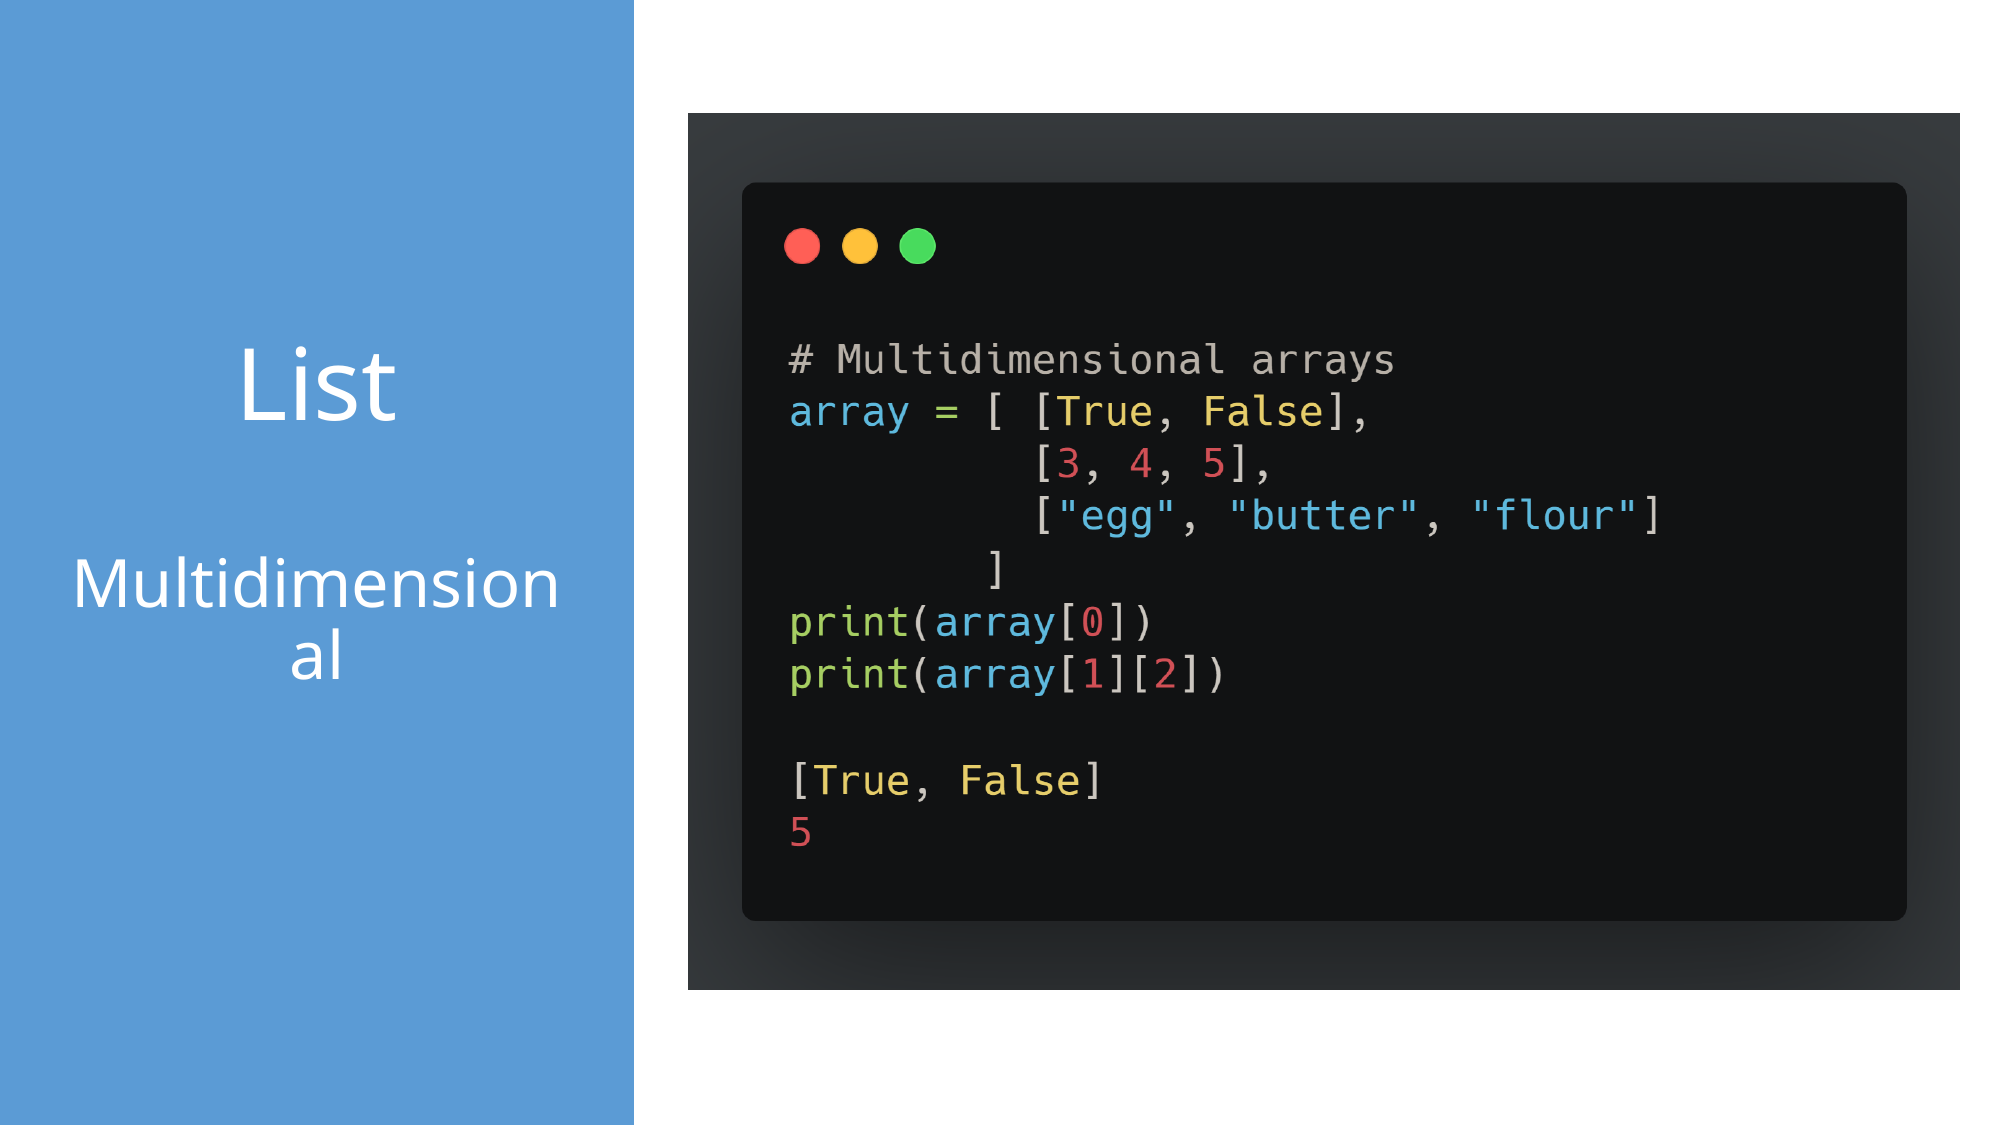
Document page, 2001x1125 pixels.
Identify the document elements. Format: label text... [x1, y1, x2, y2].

picture [688, 113, 1960, 990]
title List Multidimensional [54, 326, 580, 777]
text_box [0, 0, 635, 1125]
